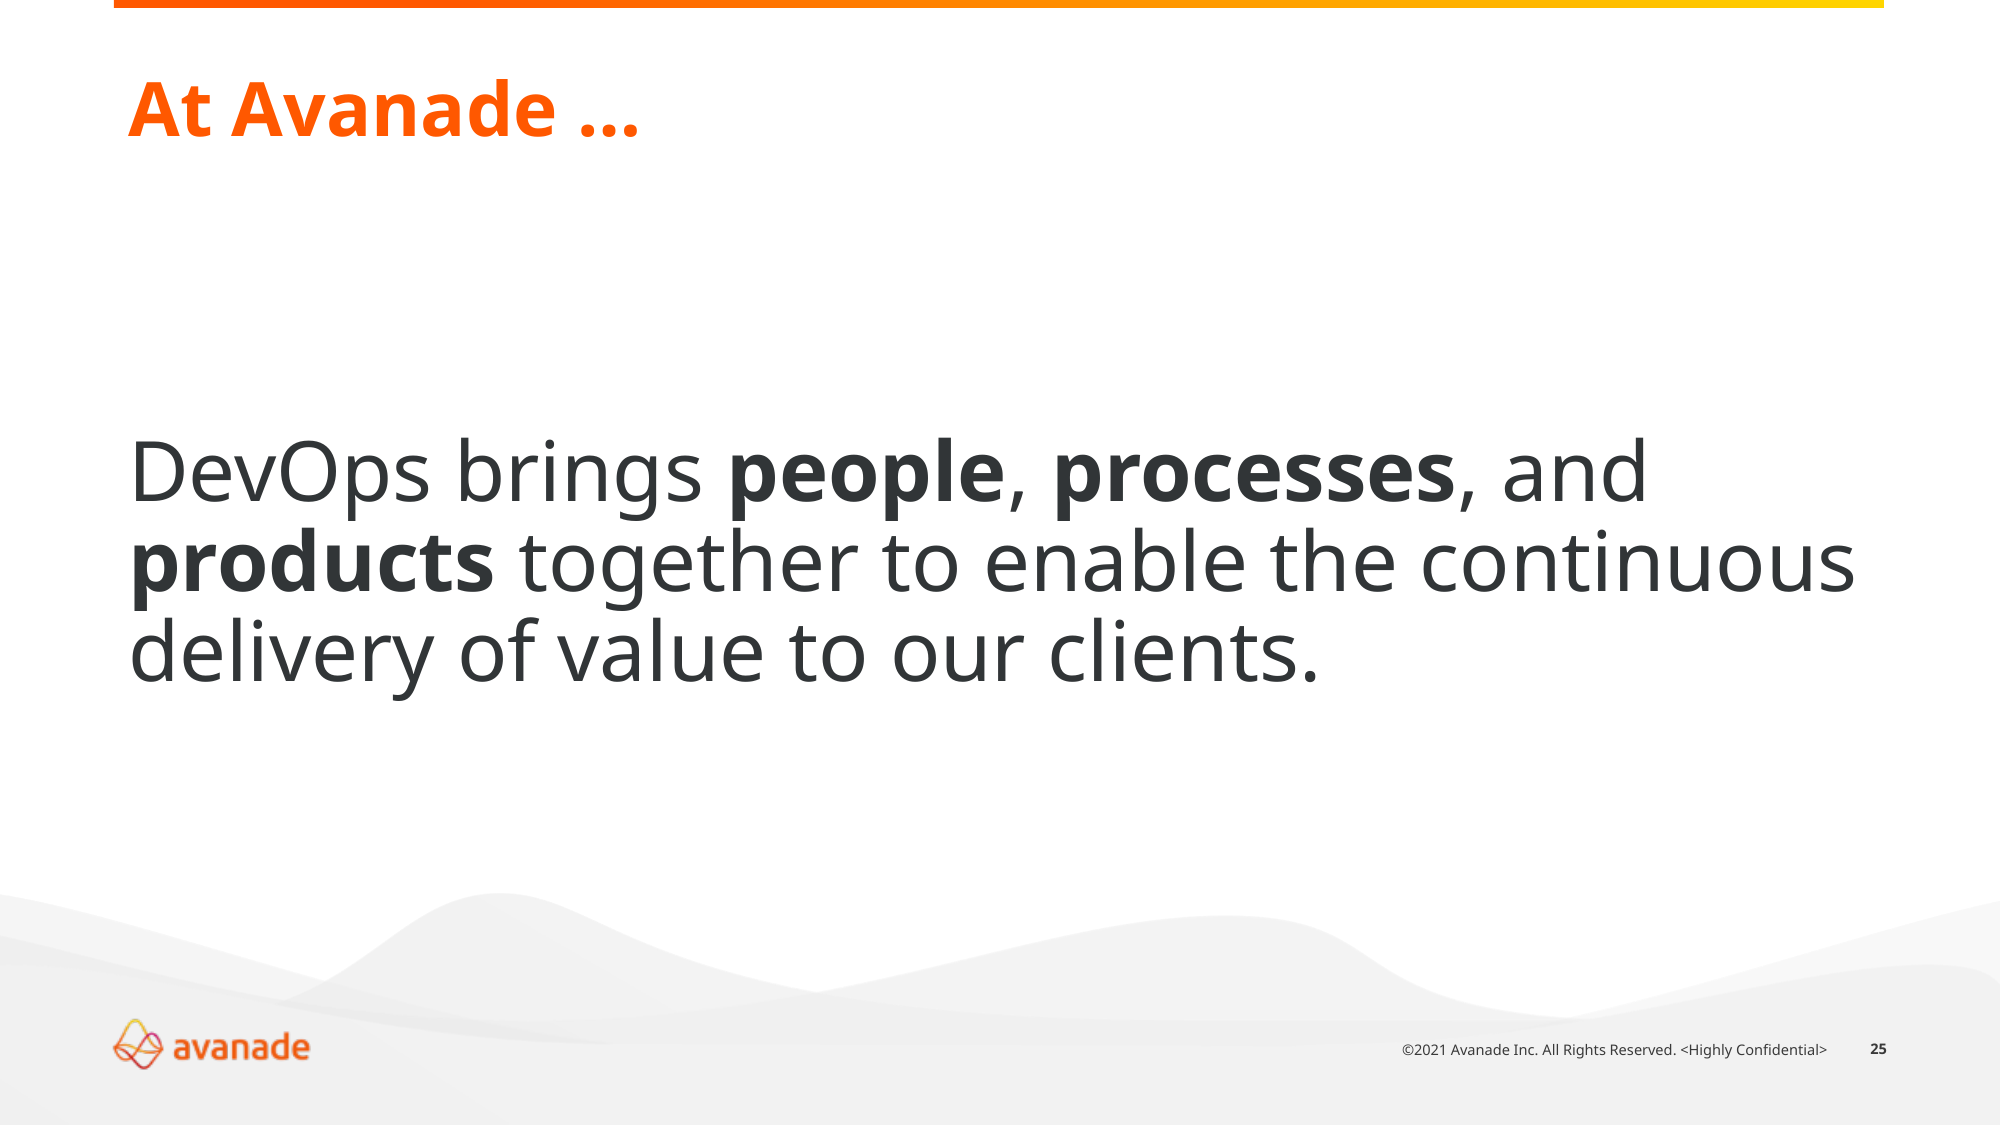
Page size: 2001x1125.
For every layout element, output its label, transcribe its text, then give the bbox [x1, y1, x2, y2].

picture [0, 879, 2000, 1125]
list DevOps brings people, processes, and products together to enable the continuous delivery of value to our clients. [113, 249, 1883, 880]
title At Avanade … [113, 64, 1883, 228]
